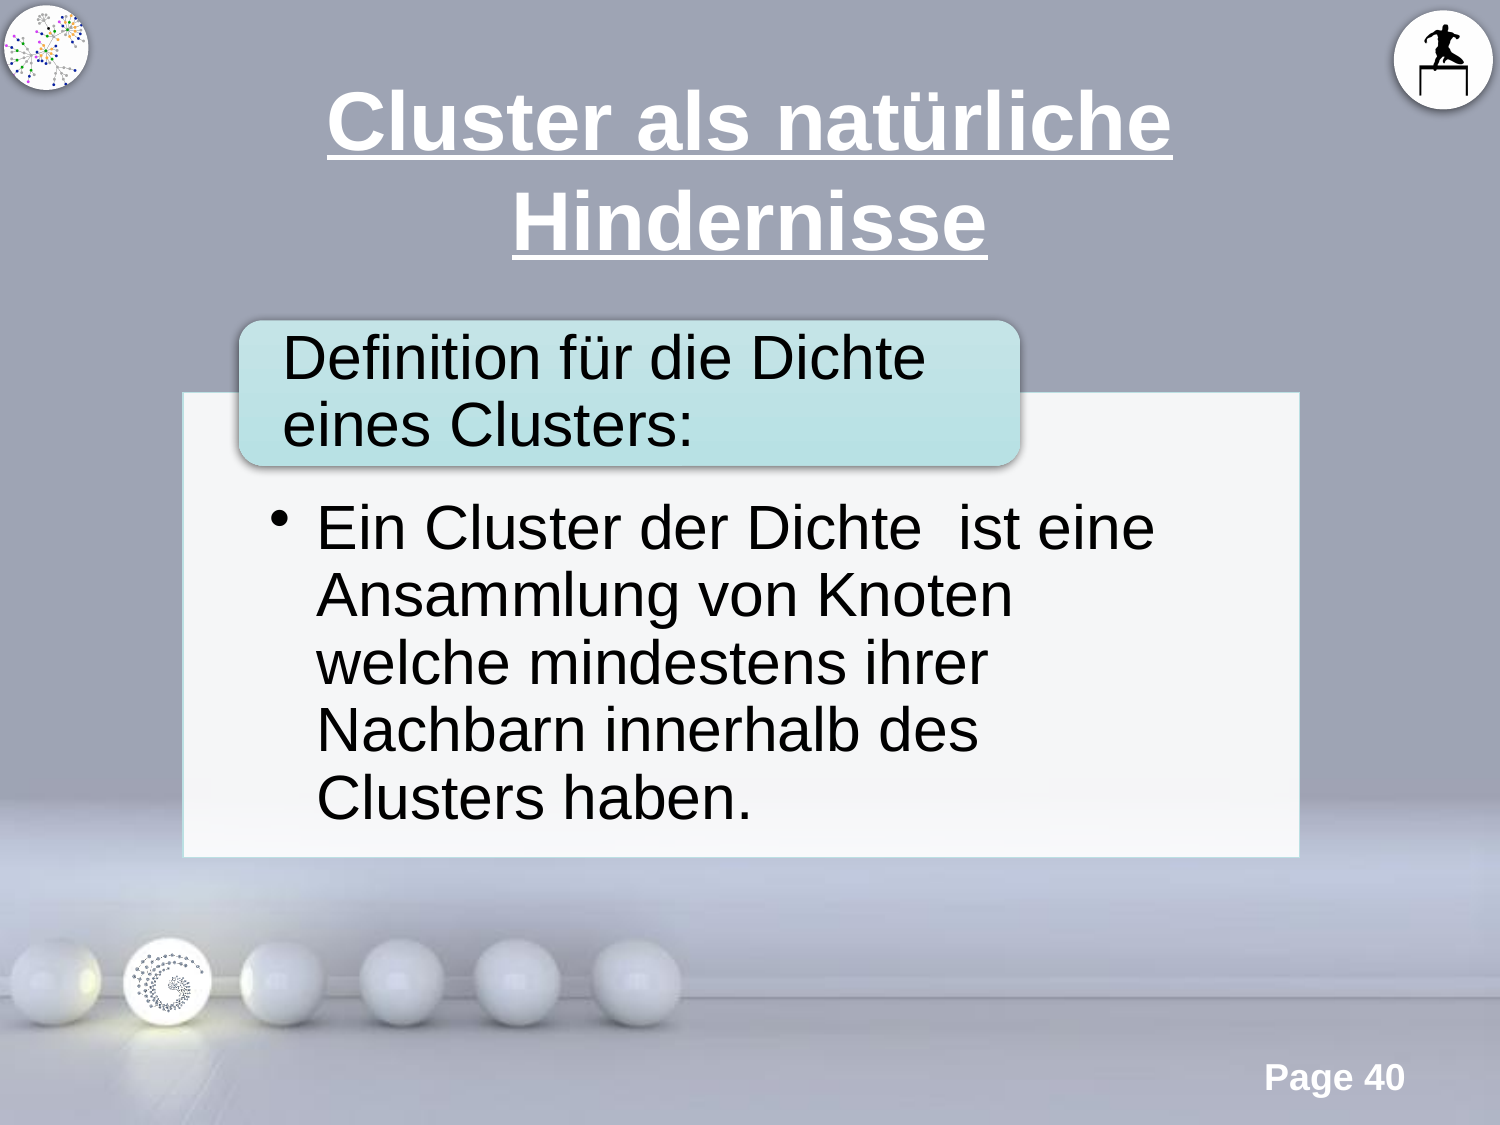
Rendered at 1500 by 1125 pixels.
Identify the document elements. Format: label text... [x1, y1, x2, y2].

text_box [4, 5, 89, 90]
picture [0, 0, 1500, 1125]
title Cluster als natürliche Hindernisse [103, 59, 1397, 278]
text_box [1393, 10, 1493, 110]
